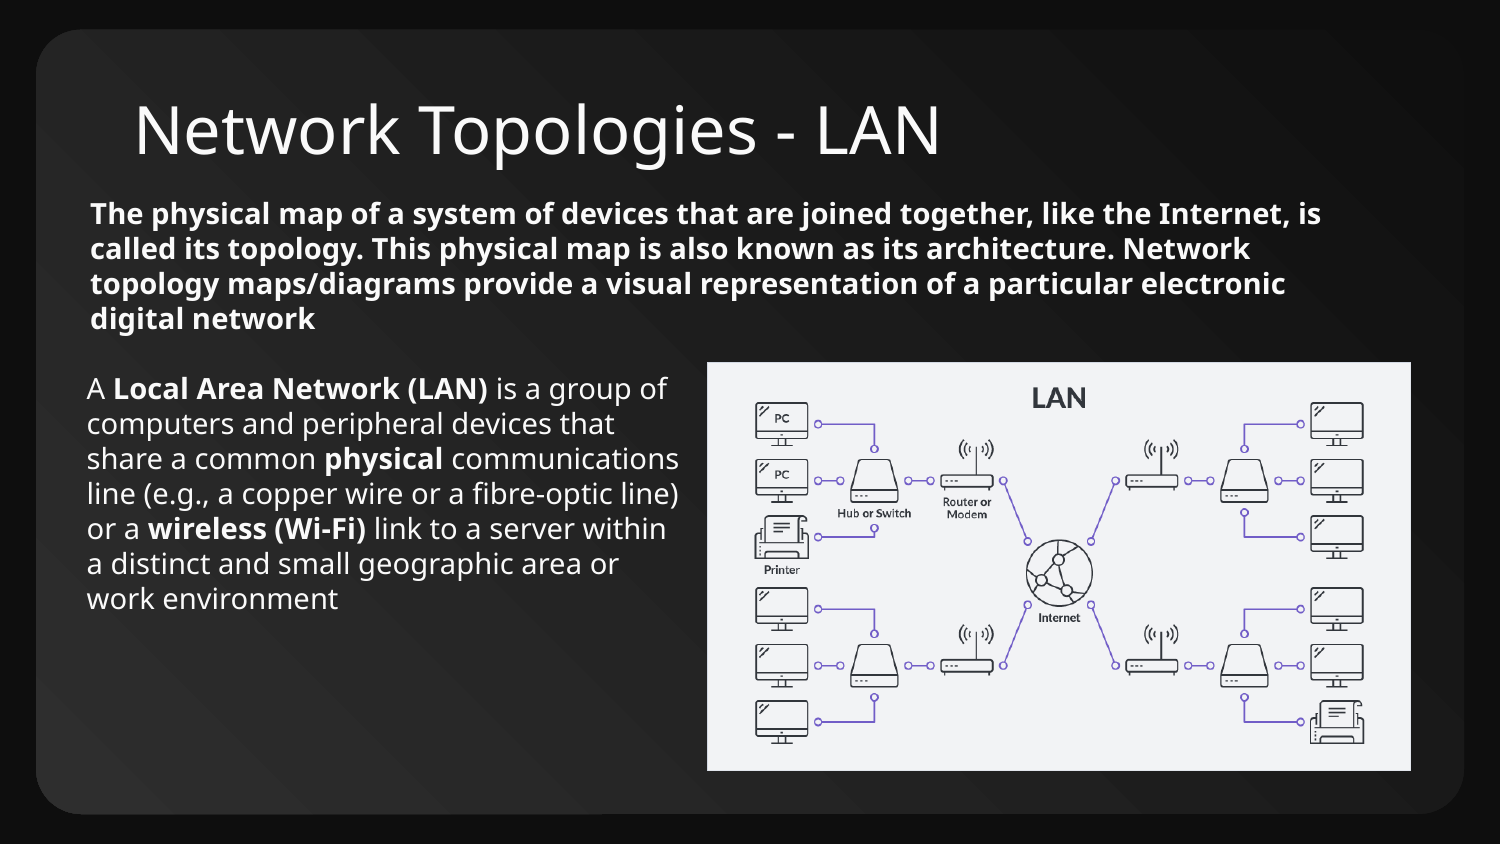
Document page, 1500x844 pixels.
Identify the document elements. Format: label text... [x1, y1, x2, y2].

text_box The physical map of a system of devices that are joined together, like the Internet, is called its topology. This physical map is also known as its architecture. Network topology maps/diagrams provide a visual representation of a particular electronic digital network [75, 188, 1340, 343]
text_box A Local Area Network (LAN) is a group of computers and peripheral devices that share a common physical communications line (e.g., a copper wire or a fibre-optic line) or a wireless (Wi-Fi) link to a server within a distinct and small geographic area or work environment [71, 362, 696, 623]
picture [707, 362, 1411, 771]
title Network Topologies - LAN [118, 72, 1382, 167]
